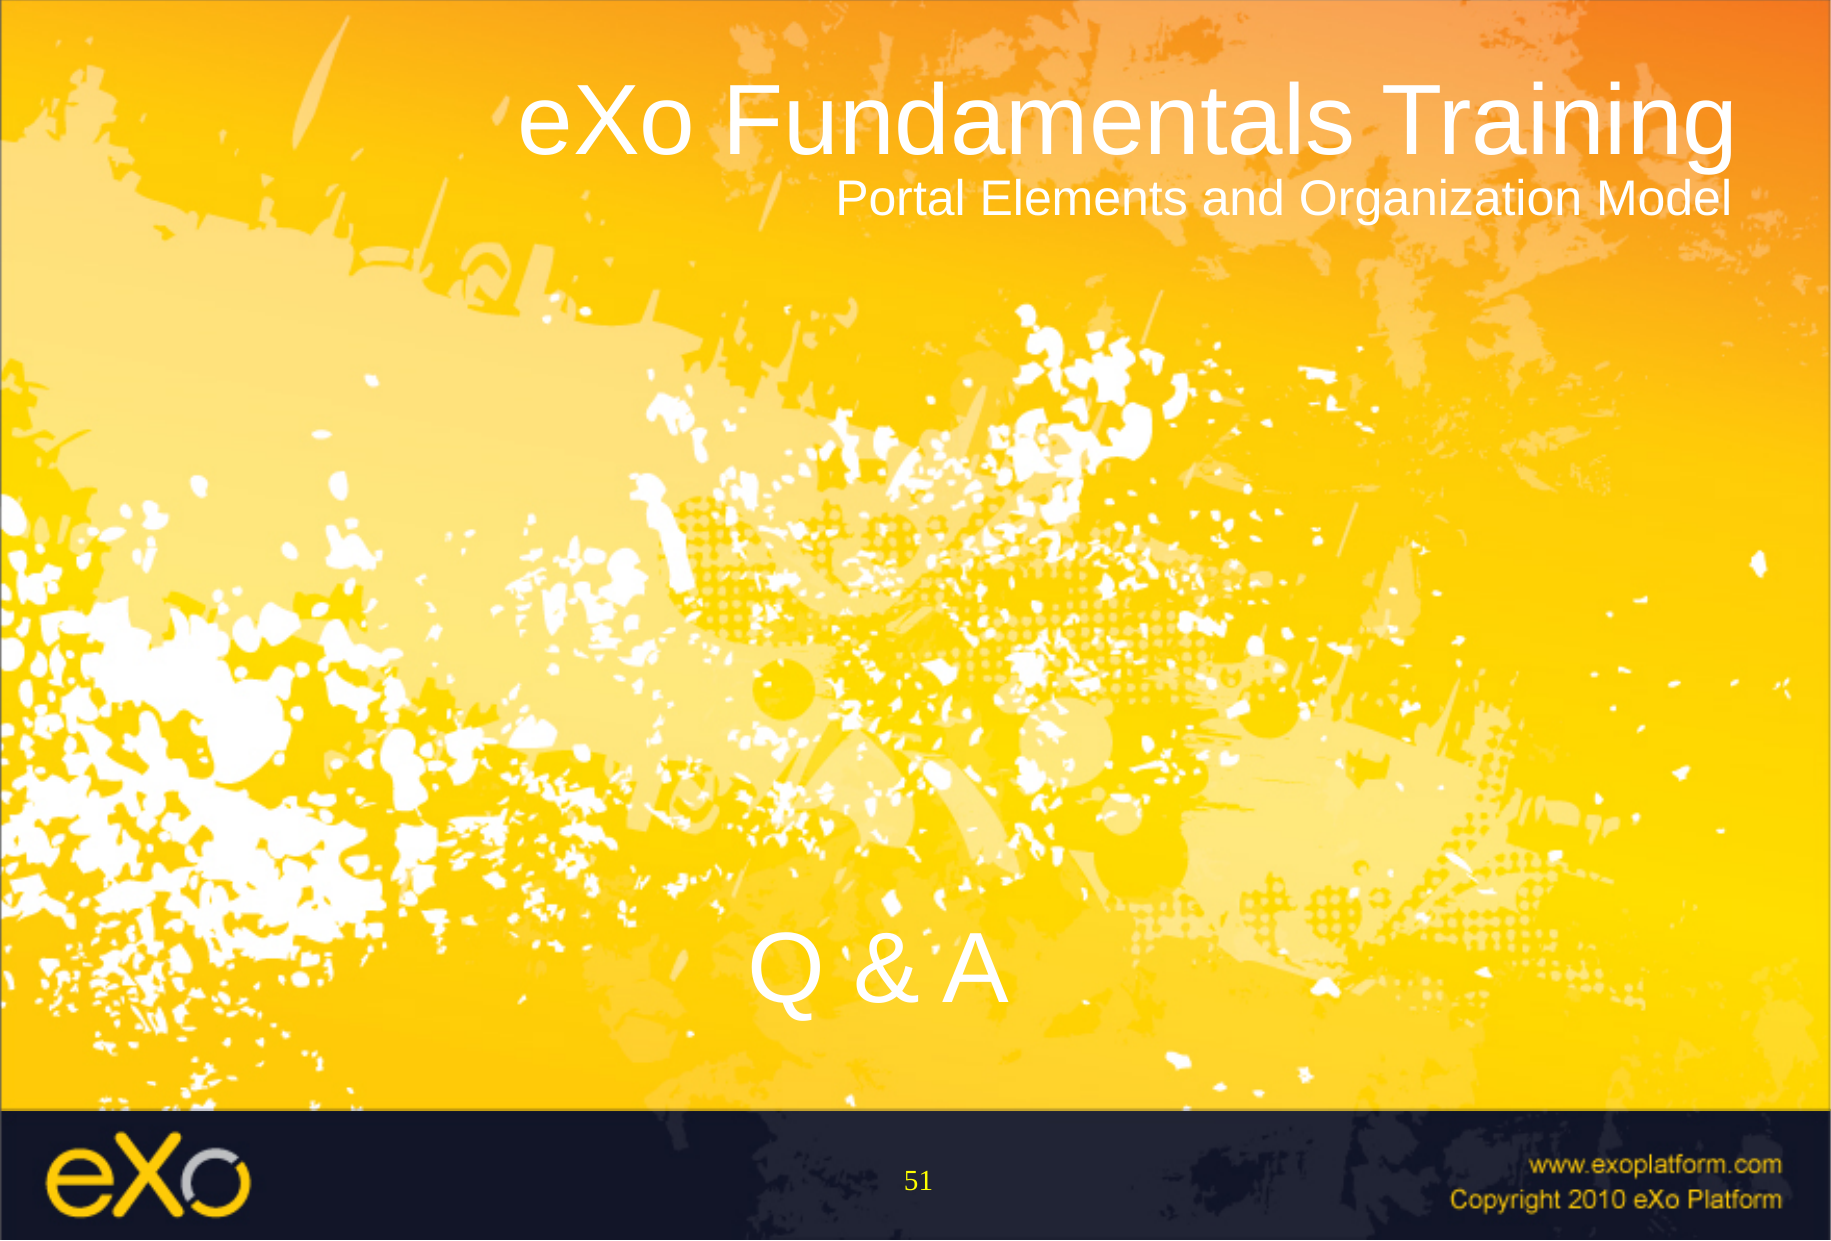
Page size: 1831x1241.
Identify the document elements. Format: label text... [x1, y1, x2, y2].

picture [0, 0, 1831, 1240]
text_box eXo Fundamentals Training [91, 41, 1739, 199]
text_box Q & A [183, 889, 1010, 1046]
text_box Portal Elements and Organization Model [727, 174, 1748, 232]
